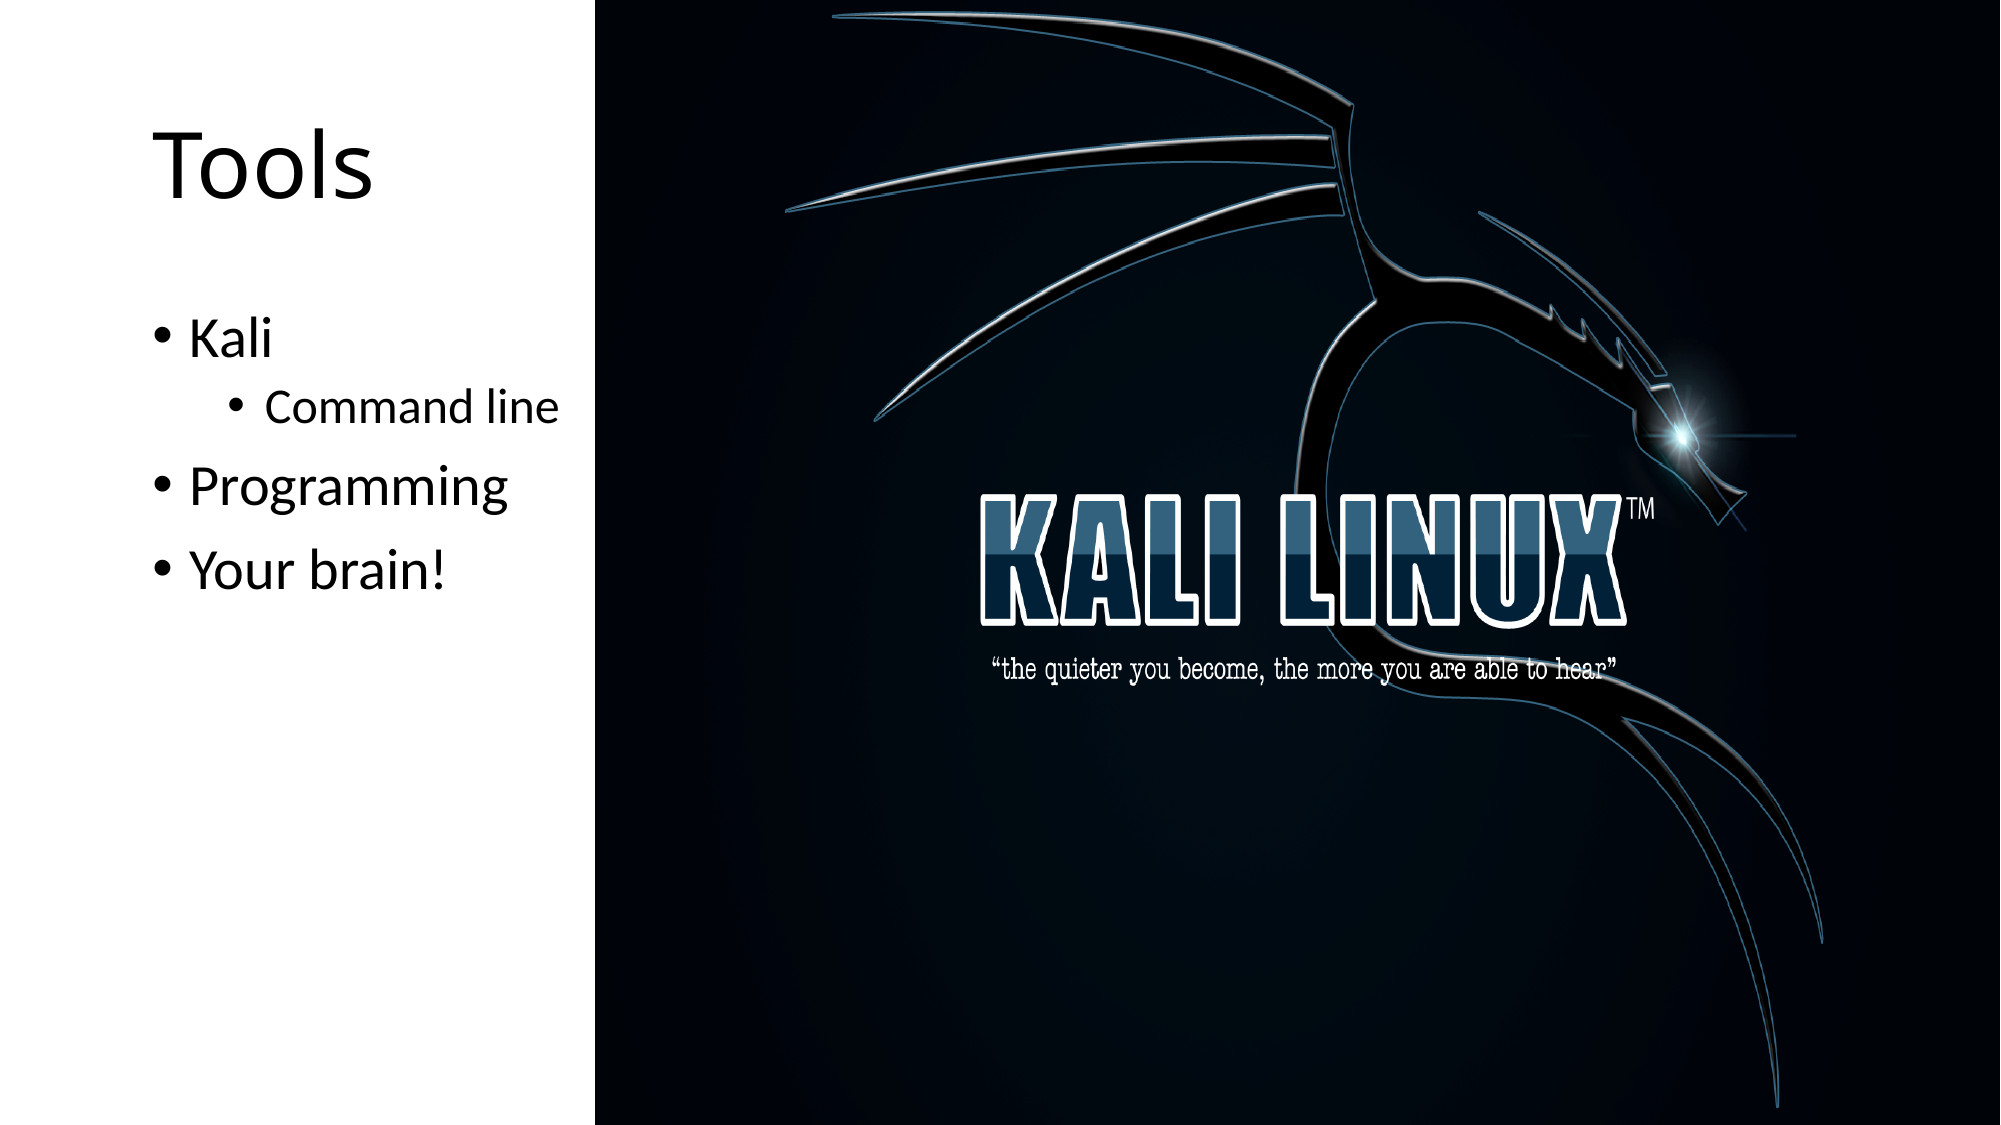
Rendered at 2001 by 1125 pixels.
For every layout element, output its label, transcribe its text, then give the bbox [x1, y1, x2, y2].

picture [595, 0, 2000, 1125]
list Kali Command line Programming Your brain! [137, 299, 595, 1014]
title Tools [137, 59, 595, 278]
